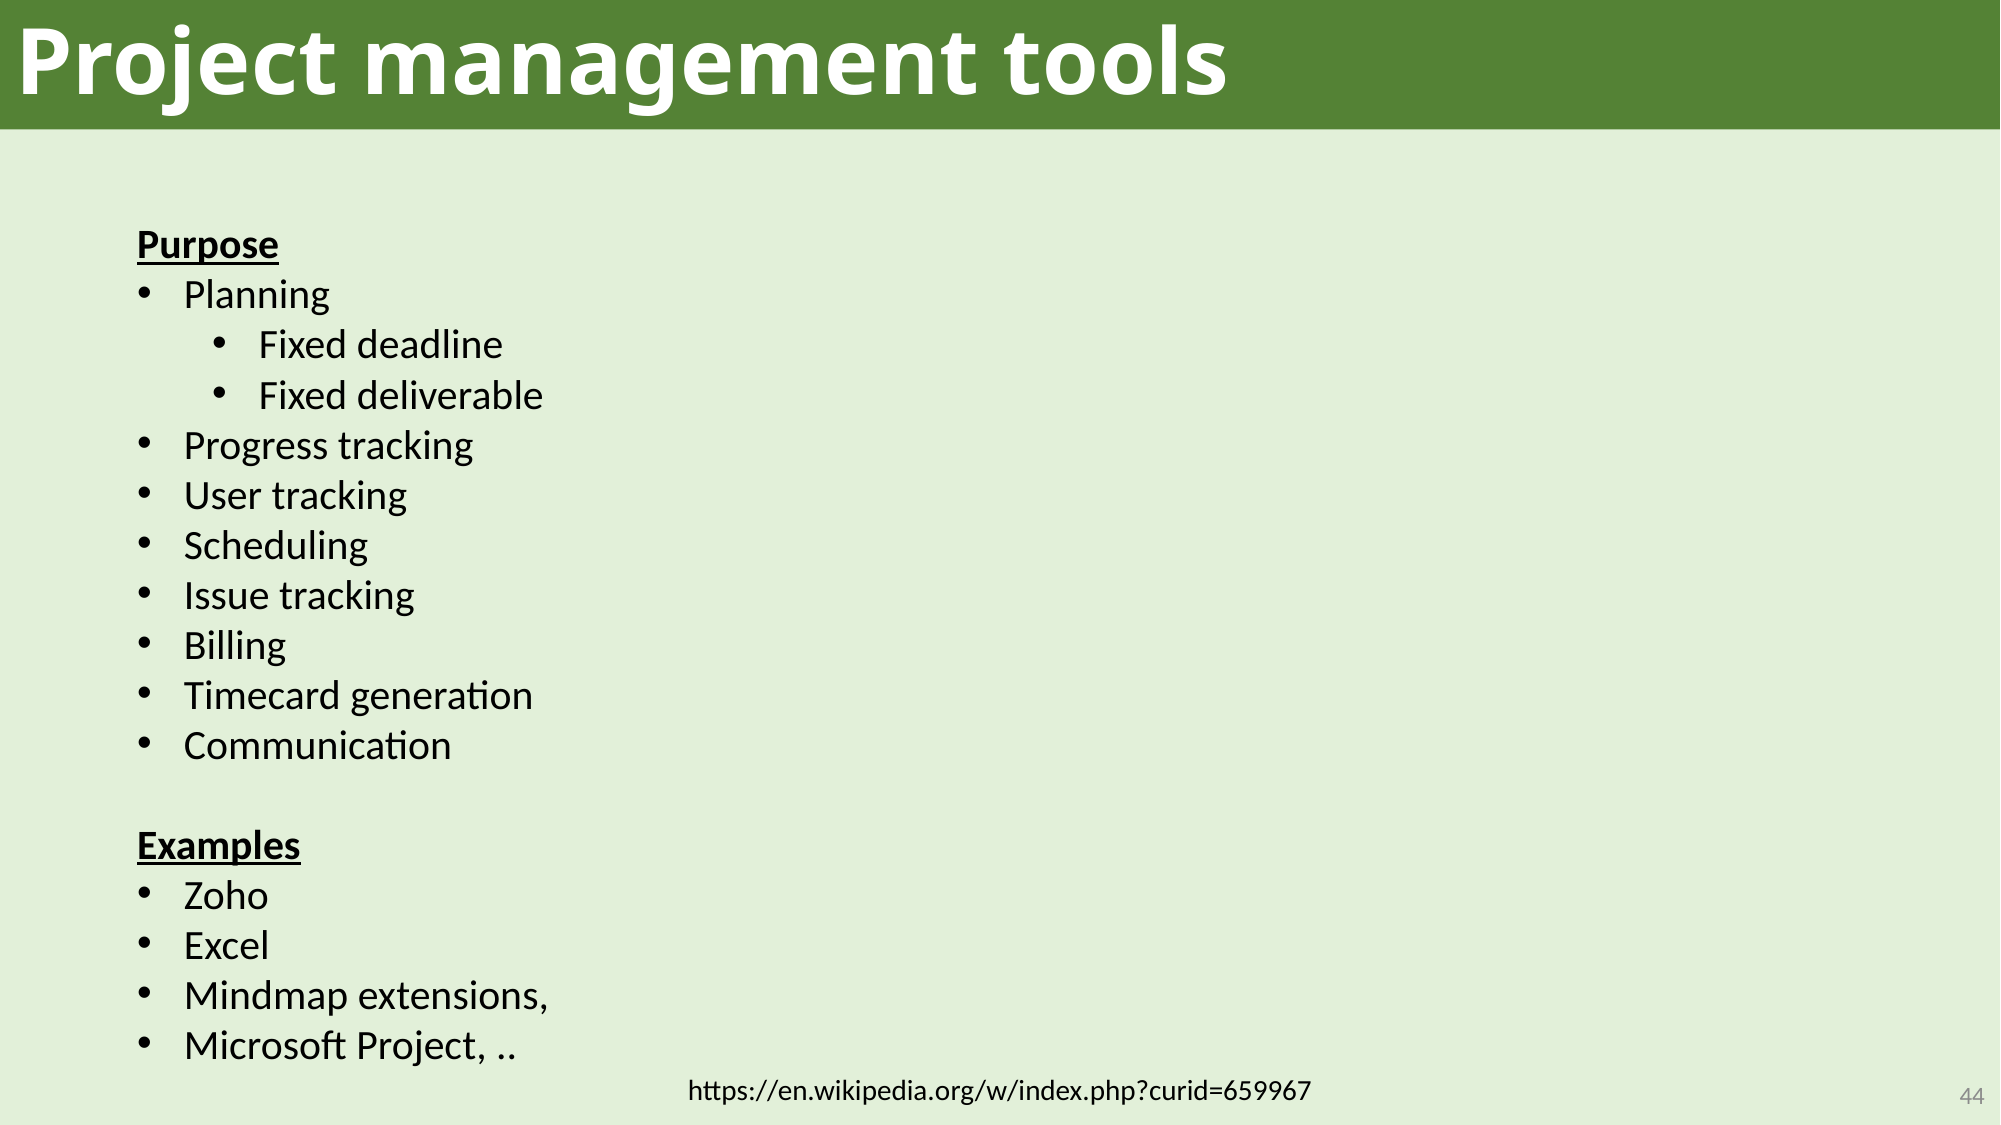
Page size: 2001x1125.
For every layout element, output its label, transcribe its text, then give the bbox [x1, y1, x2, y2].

slide_number 44 [1550, 1065, 2000, 1125]
title Project management tools [0, 0, 2000, 130]
text_box https://en.wikipedia.org/w/index.php?curid=659967 [673, 1064, 1328, 1115]
text_box Purpose Planning Fixed deadline Fixed deliverable Progress tracking User tracking Scheduling Issue tracking Billing Timecard generation Communication Examples Zoho Excel Mindmap extensions, Microsoft Project, .. [122, 209, 1509, 1075]
